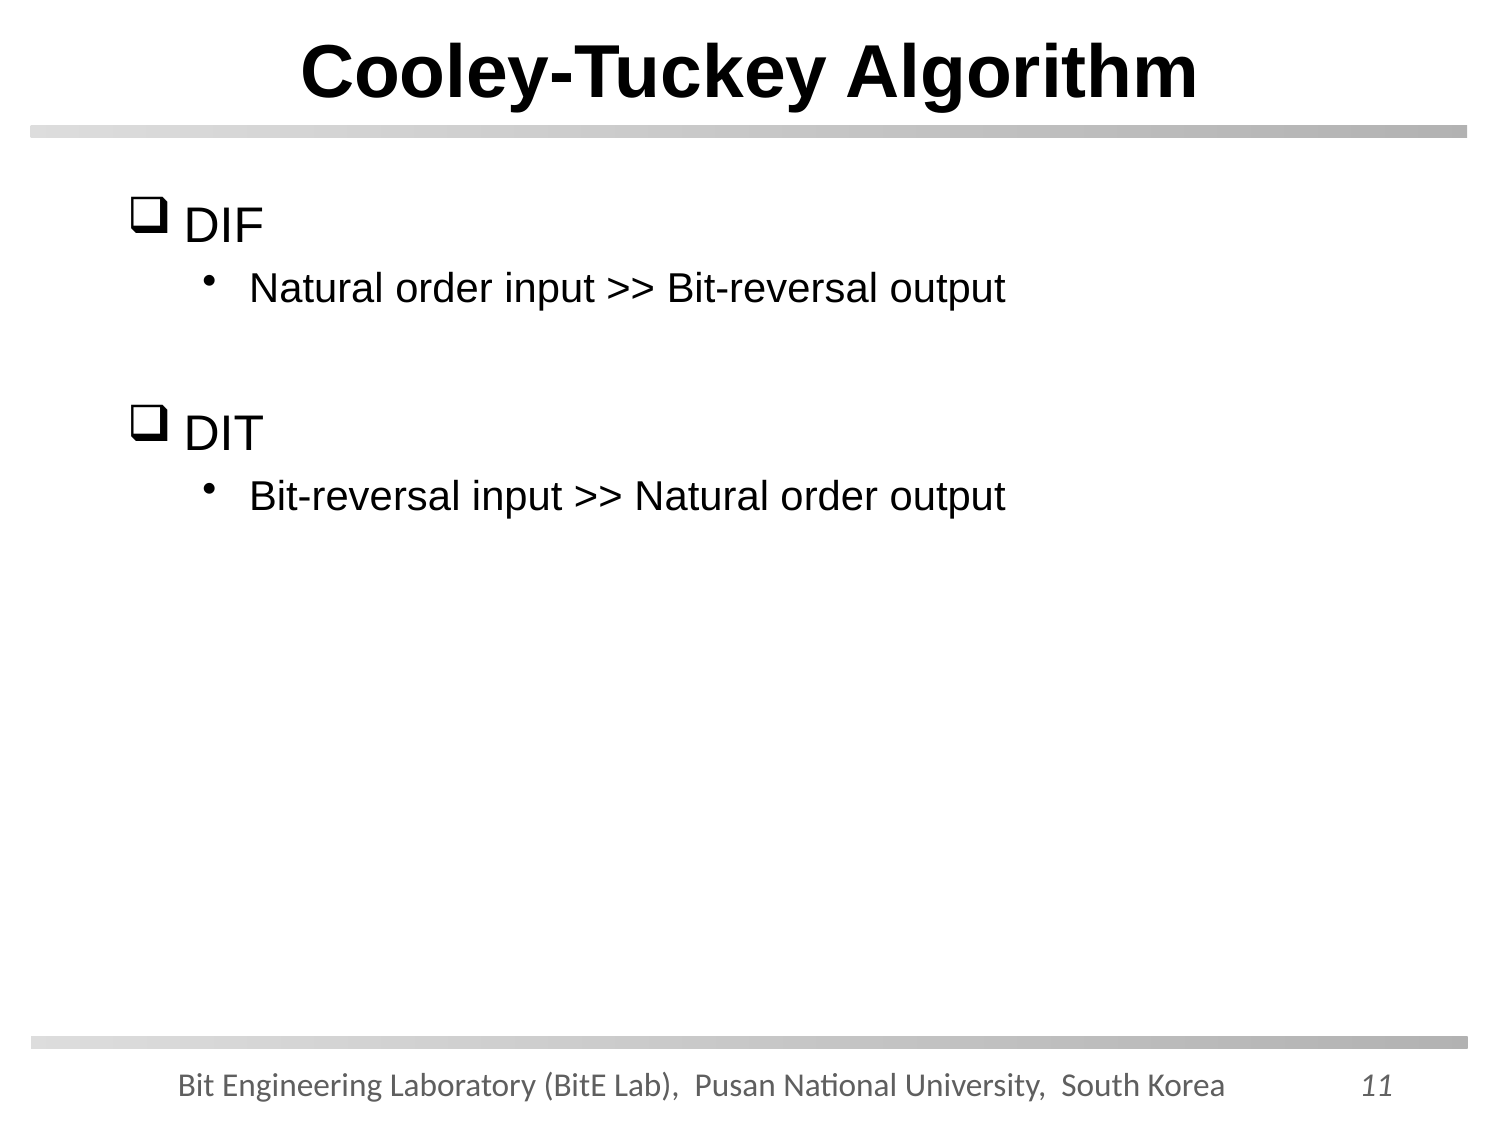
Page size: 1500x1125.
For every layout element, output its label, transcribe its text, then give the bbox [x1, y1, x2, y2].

title Cooley-Tuckey Algorithm [50, 9, 1450, 126]
list DIF Natural order input >> Bit-reversal output DIT Bit-reversal input >> Natural order output [112, 184, 1388, 974]
